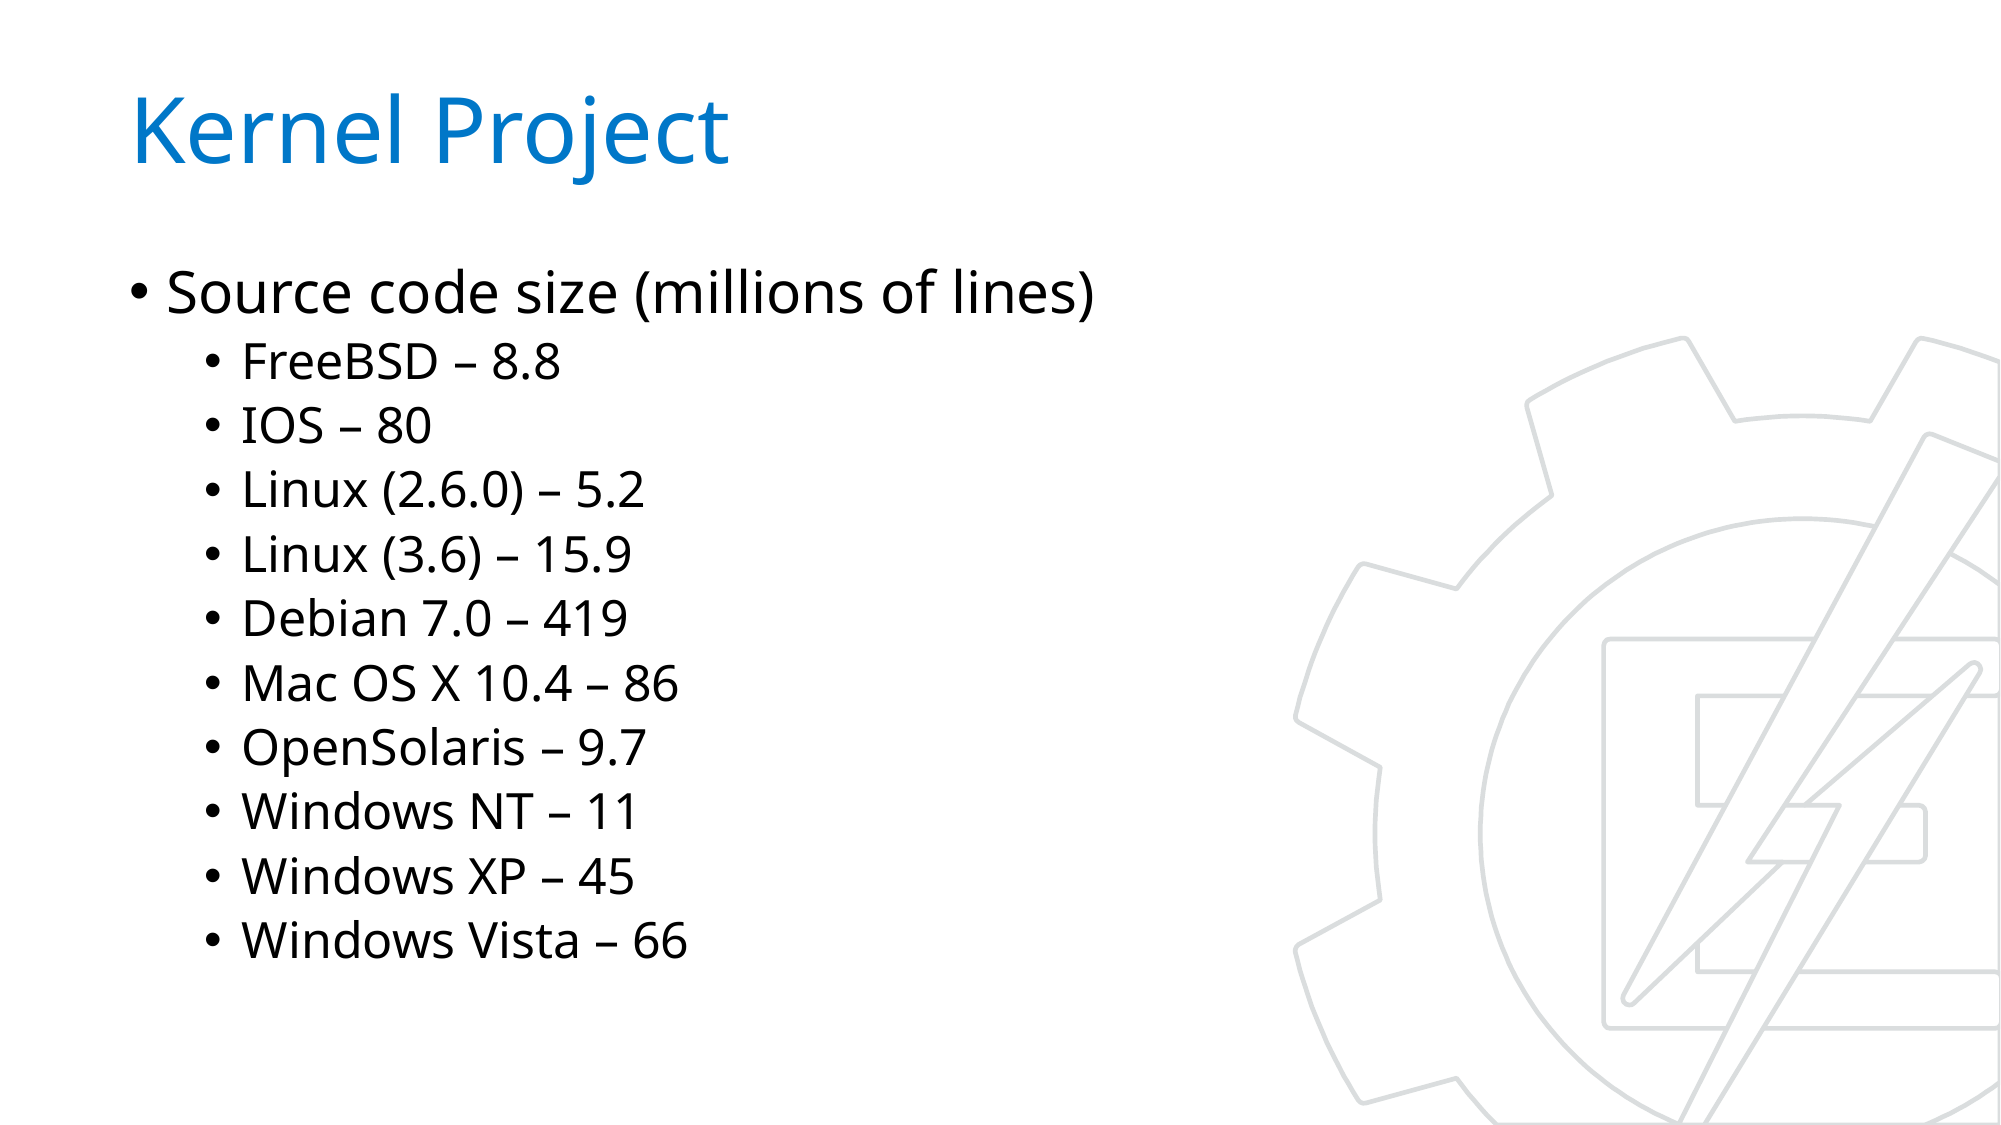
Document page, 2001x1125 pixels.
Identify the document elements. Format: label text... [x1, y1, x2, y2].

list Source code size (millions of lines) FreeBSD – 8.8 IOS – 80 Linux (2.6.0) – 5.2 Linux (3.6) – 15.9 Debian 7.0 – 419 Mac OS X 10.4 – 86 OpenSolaris – 9.7 Windows NT – 11 Windows XP – 45 Windows Vista – 66 [114, 255, 1886, 1047]
title Kernel Project [114, 36, 1886, 232]
